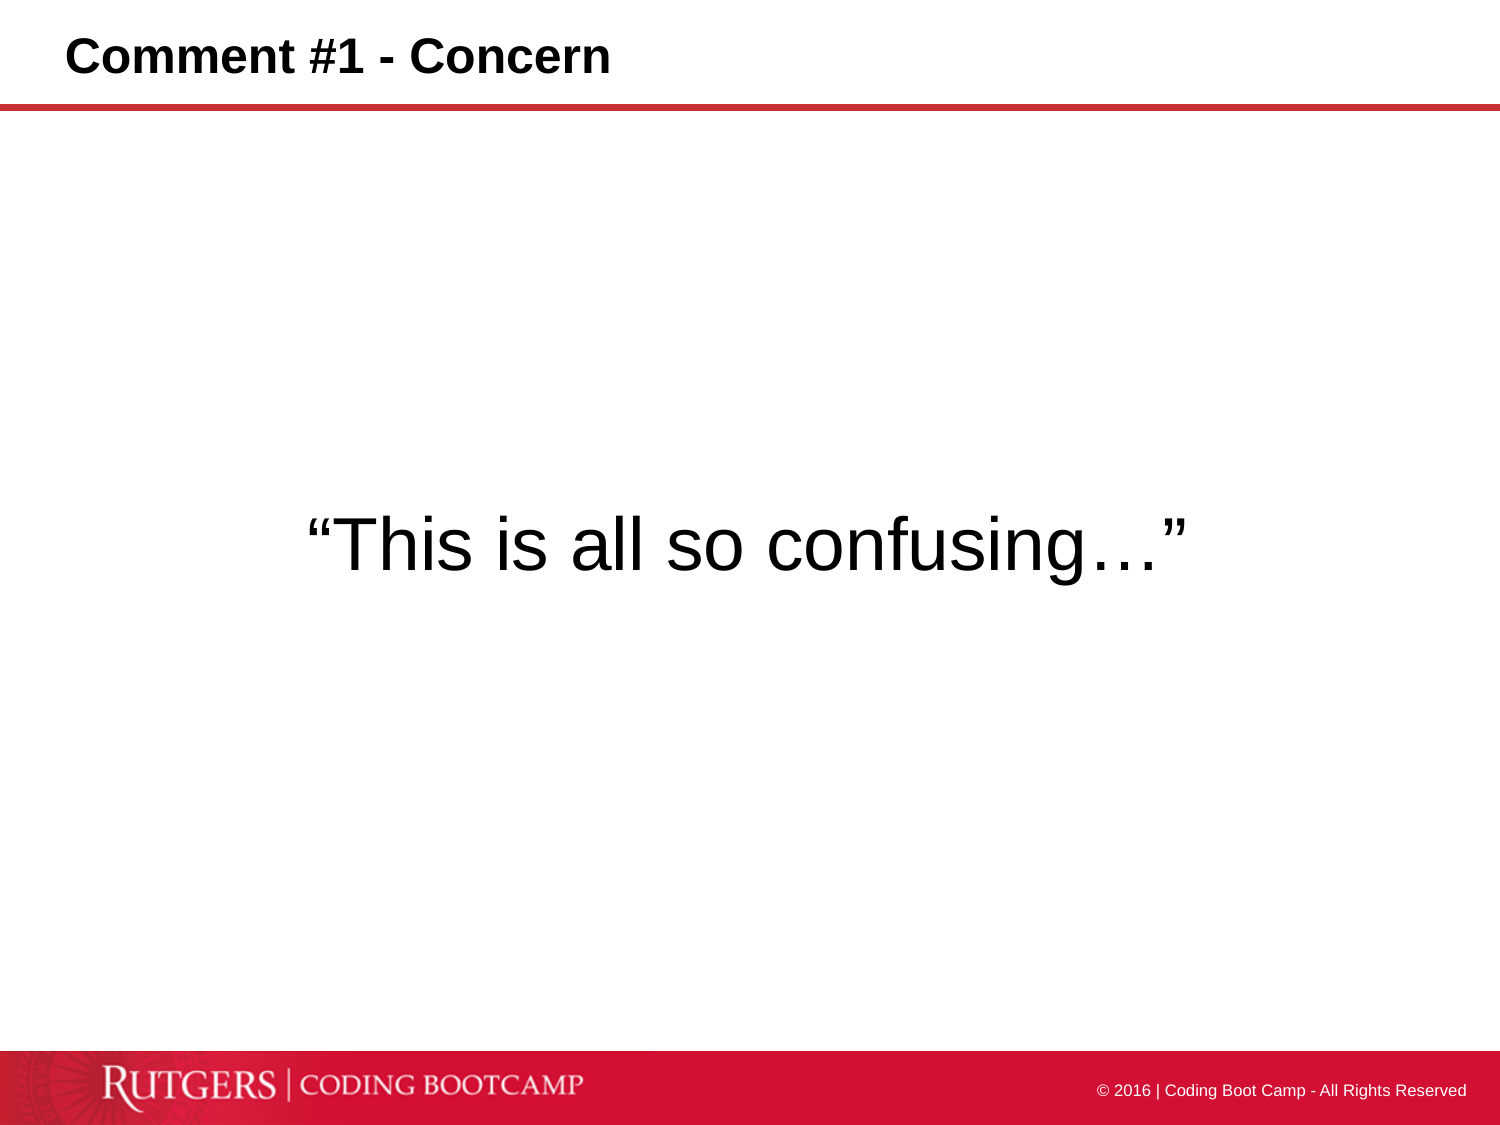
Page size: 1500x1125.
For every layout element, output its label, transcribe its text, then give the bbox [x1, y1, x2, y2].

picture [0, 1051, 650, 1125]
text_box Comment #1 - Concern [50, 16, 913, 91]
text_box “This is all so confusing…” [72, 487, 1423, 611]
